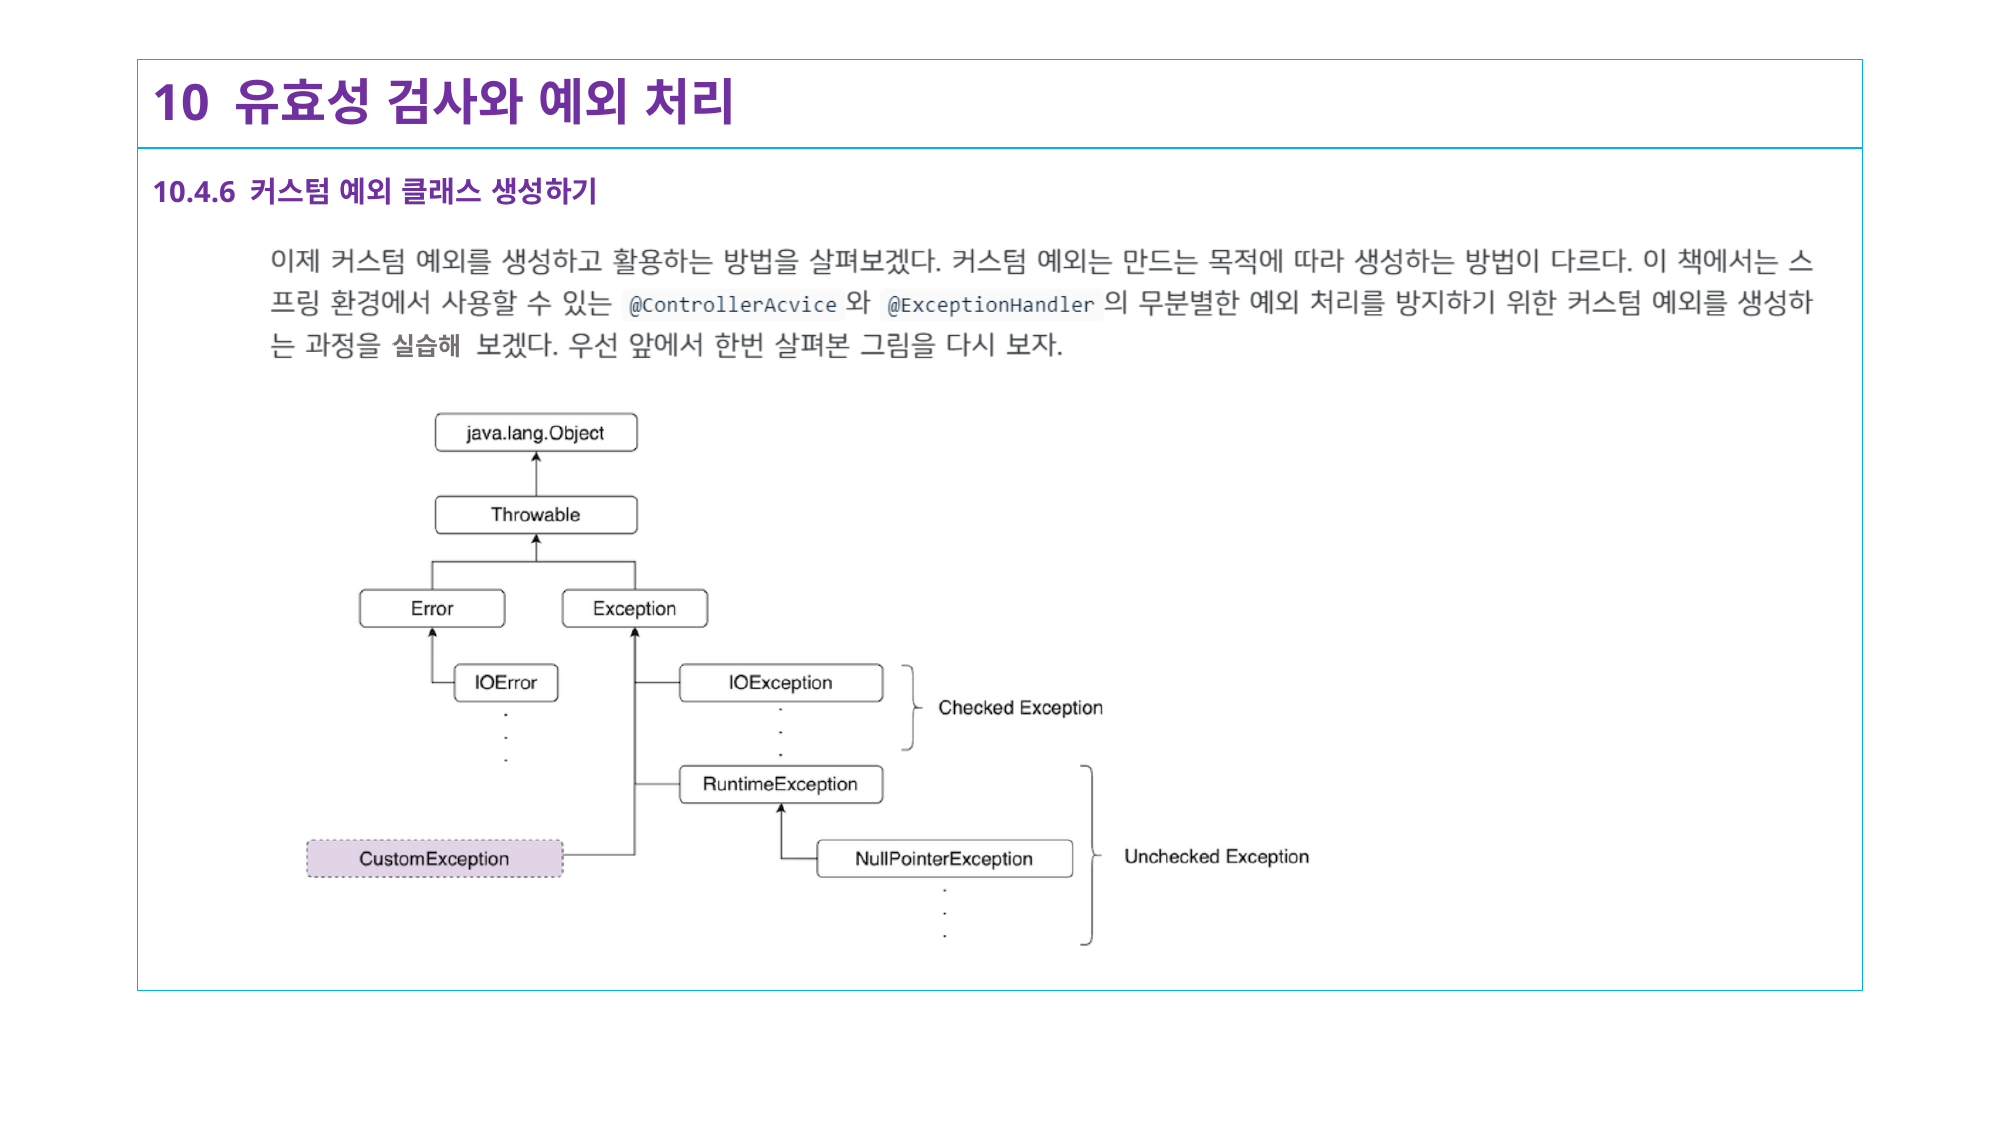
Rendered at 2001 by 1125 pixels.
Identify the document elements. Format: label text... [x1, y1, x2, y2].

picture [270, 397, 1318, 957]
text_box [258, 233, 1830, 386]
title 10 유효성 검사와 예외 처리 [137, 59, 1863, 148]
list 10.4.6 커스텀 예외 클래스 생성하기 [137, 148, 1863, 991]
